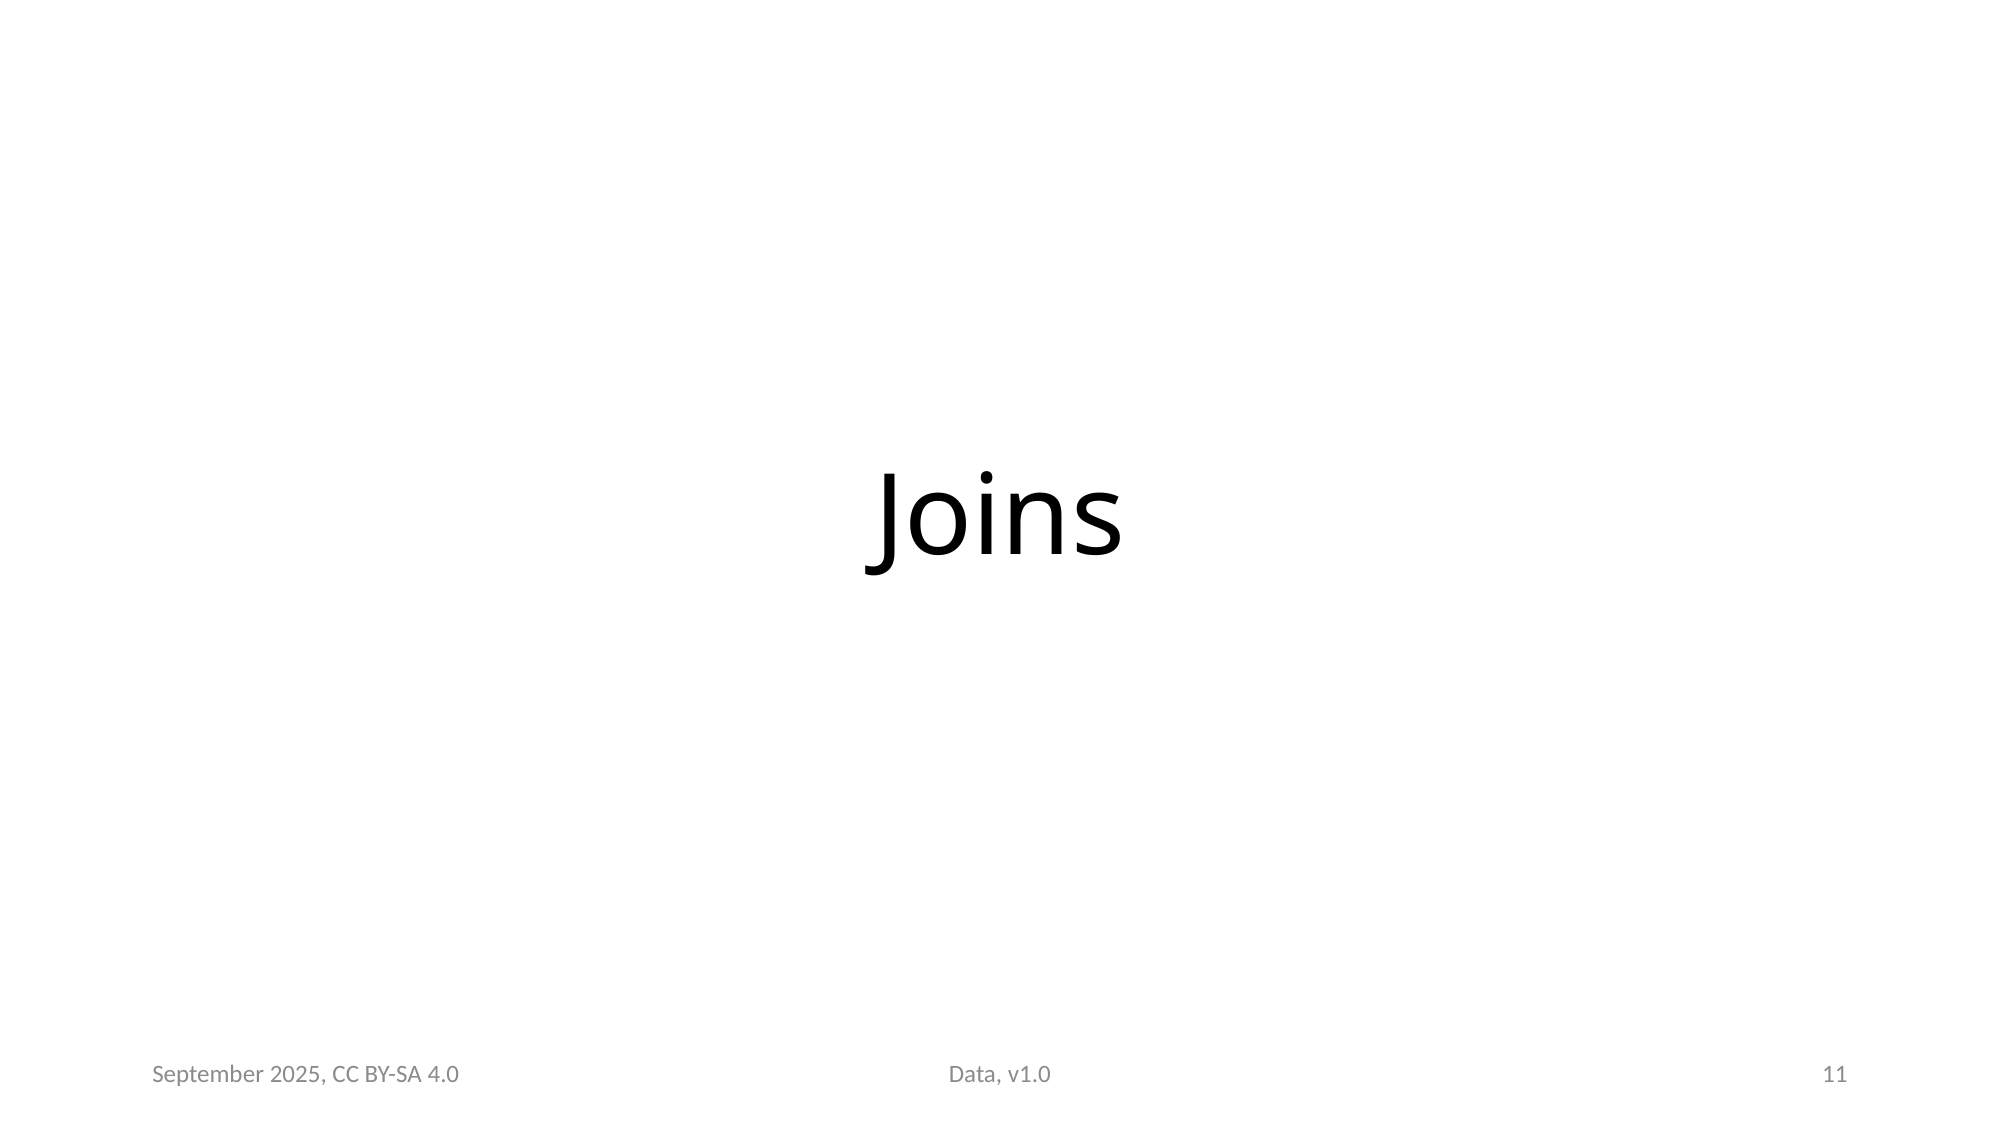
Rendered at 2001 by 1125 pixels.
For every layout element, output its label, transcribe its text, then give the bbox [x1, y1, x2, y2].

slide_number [137, 1042, 588, 1103]
title Joins [137, 444, 1863, 593]
slide_number 11 [1412, 1042, 1863, 1103]
footer Data, v1.0 [662, 1042, 1338, 1103]
